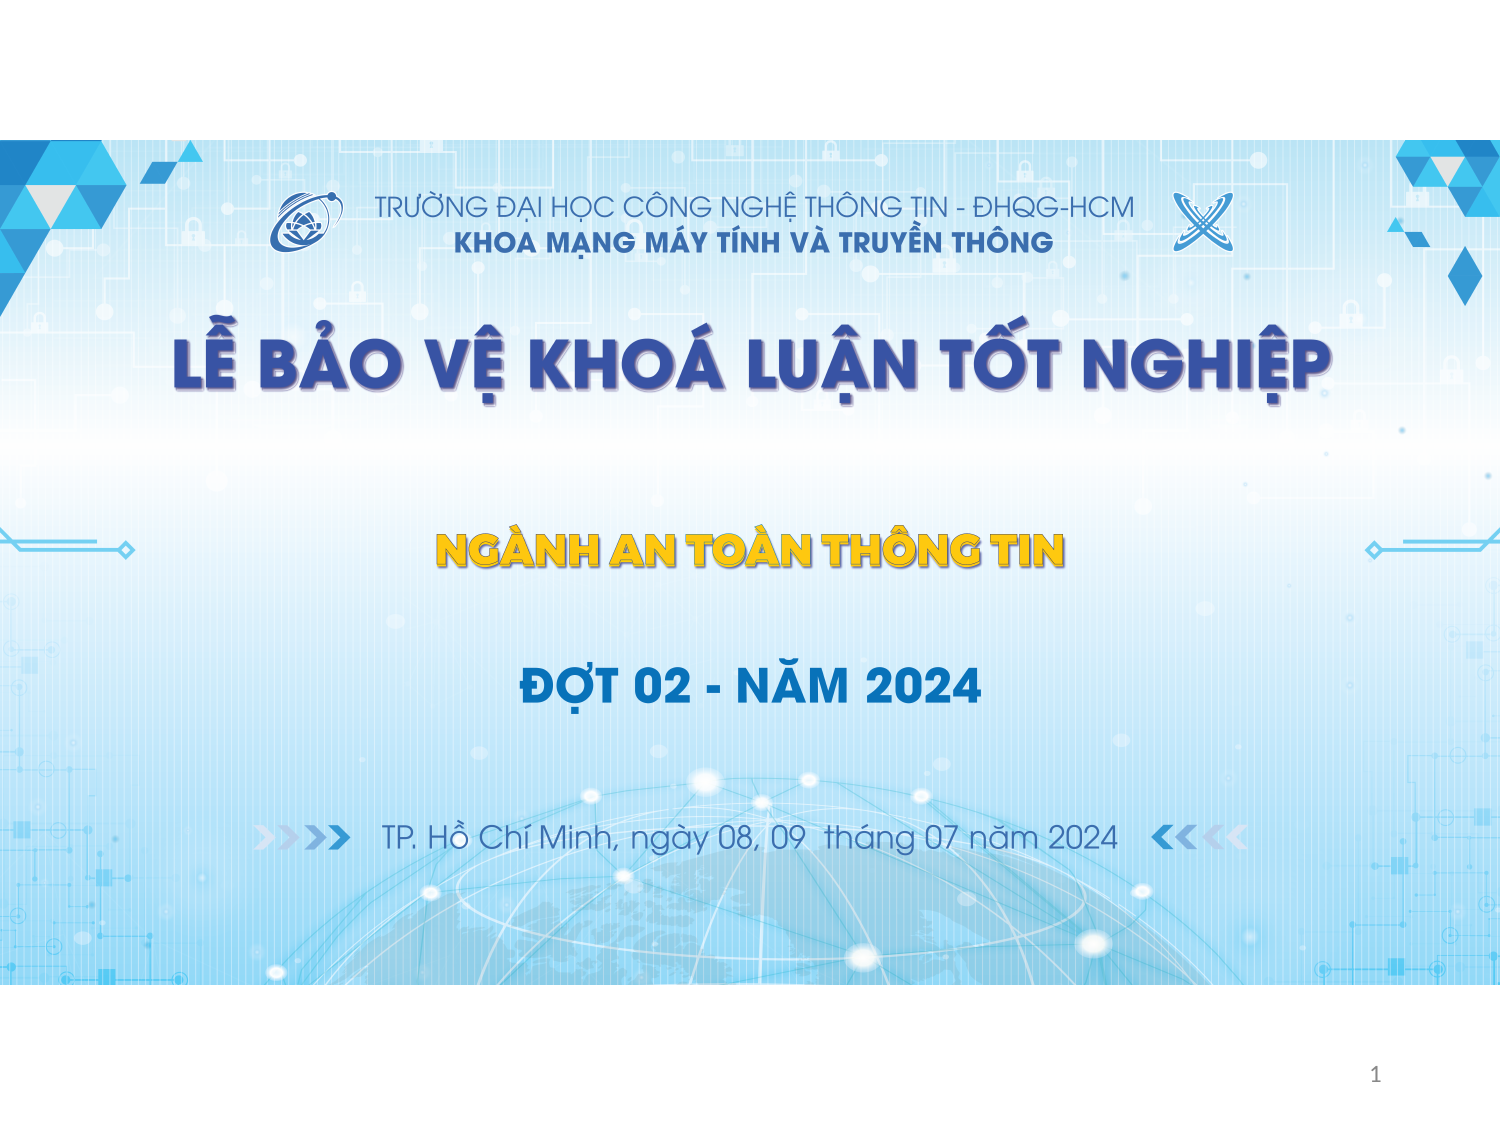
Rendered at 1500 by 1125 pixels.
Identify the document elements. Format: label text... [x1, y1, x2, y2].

slide_number 1 [1059, 1042, 1397, 1103]
picture [0, 140, 1500, 985]
